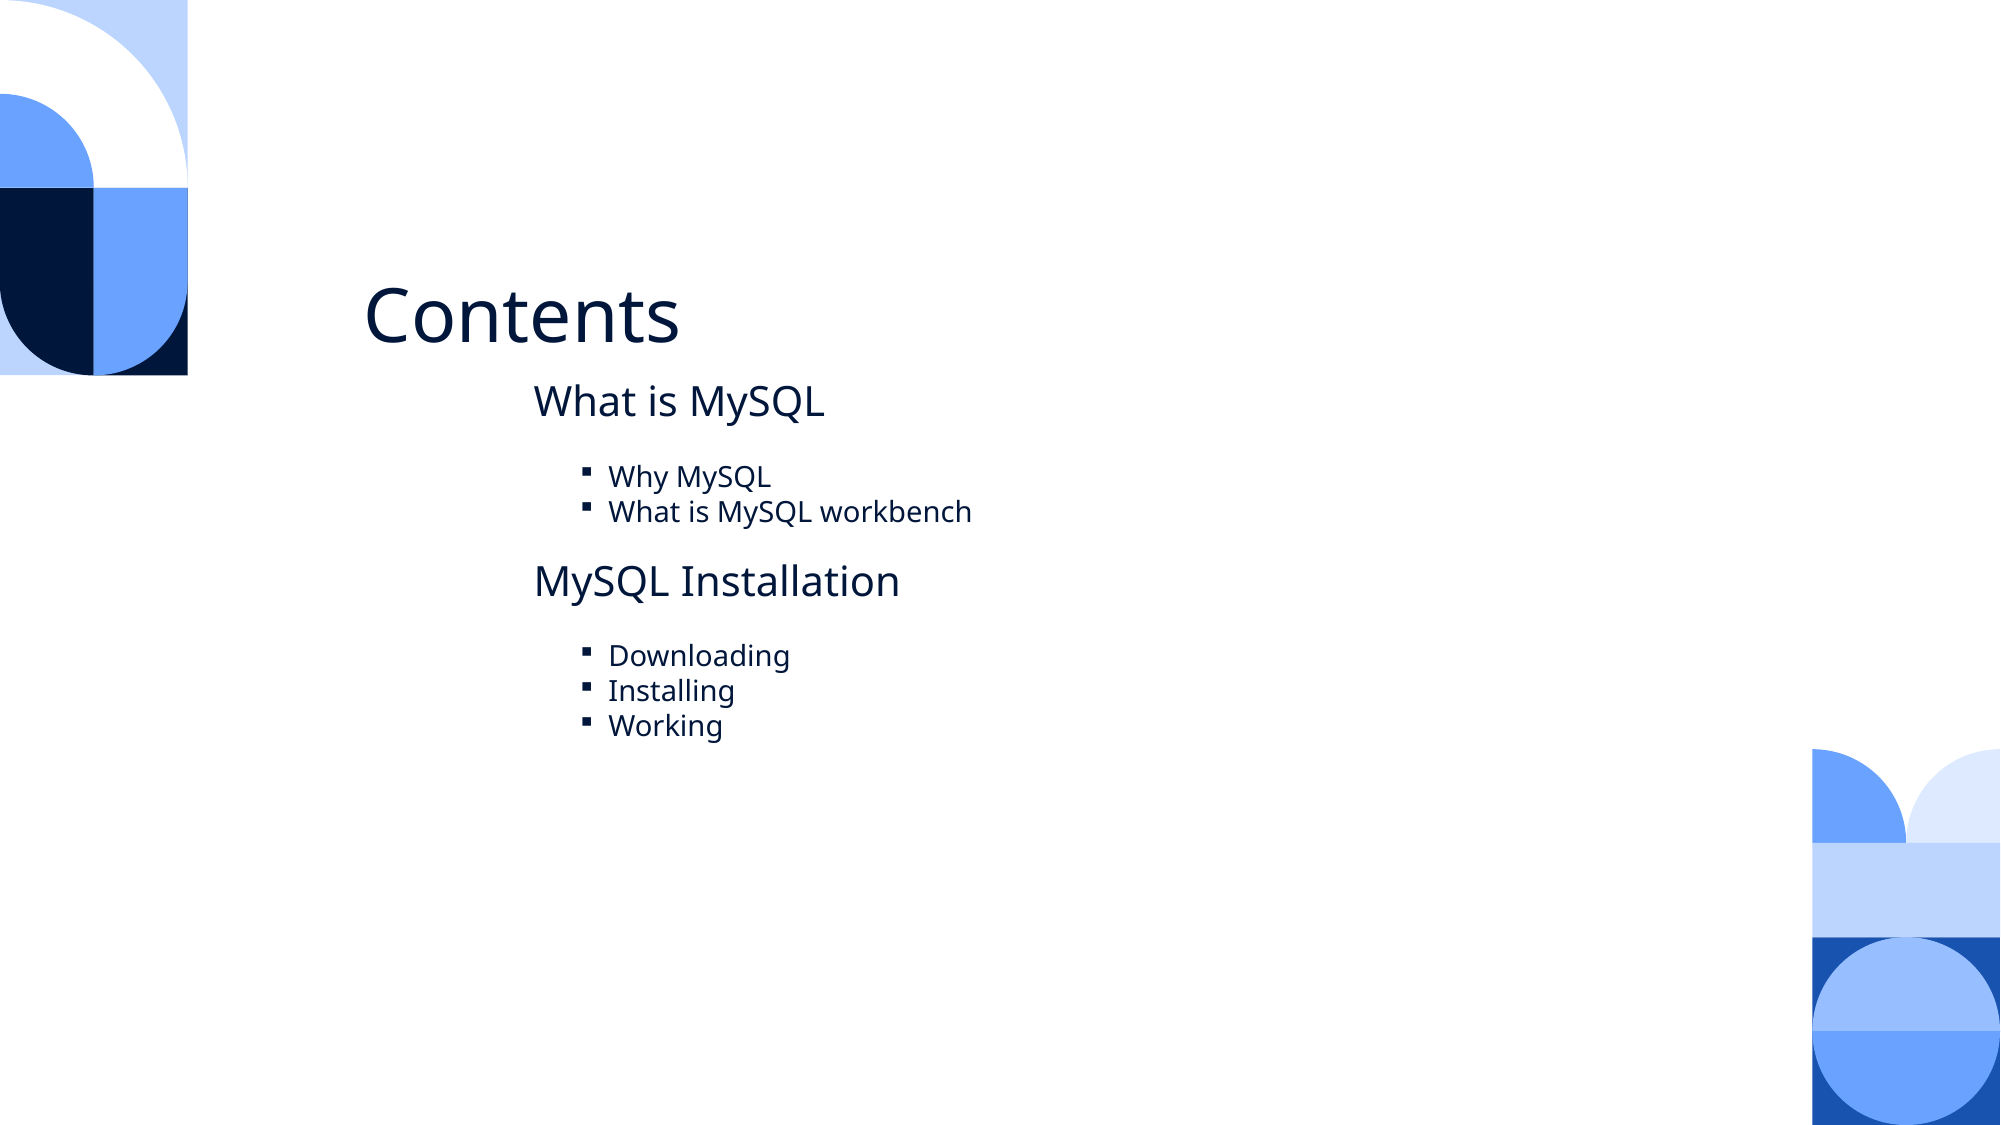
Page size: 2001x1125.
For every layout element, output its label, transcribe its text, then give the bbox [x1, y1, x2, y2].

text_box MySQL Installation [518, 547, 934, 612]
text_box What is MySQL [518, 367, 934, 433]
text_box Why MySQL What is MySQL workbench [565, 451, 1040, 536]
text_box Contents [348, 259, 1158, 365]
text_box Downloading Installing Working [565, 630, 980, 751]
